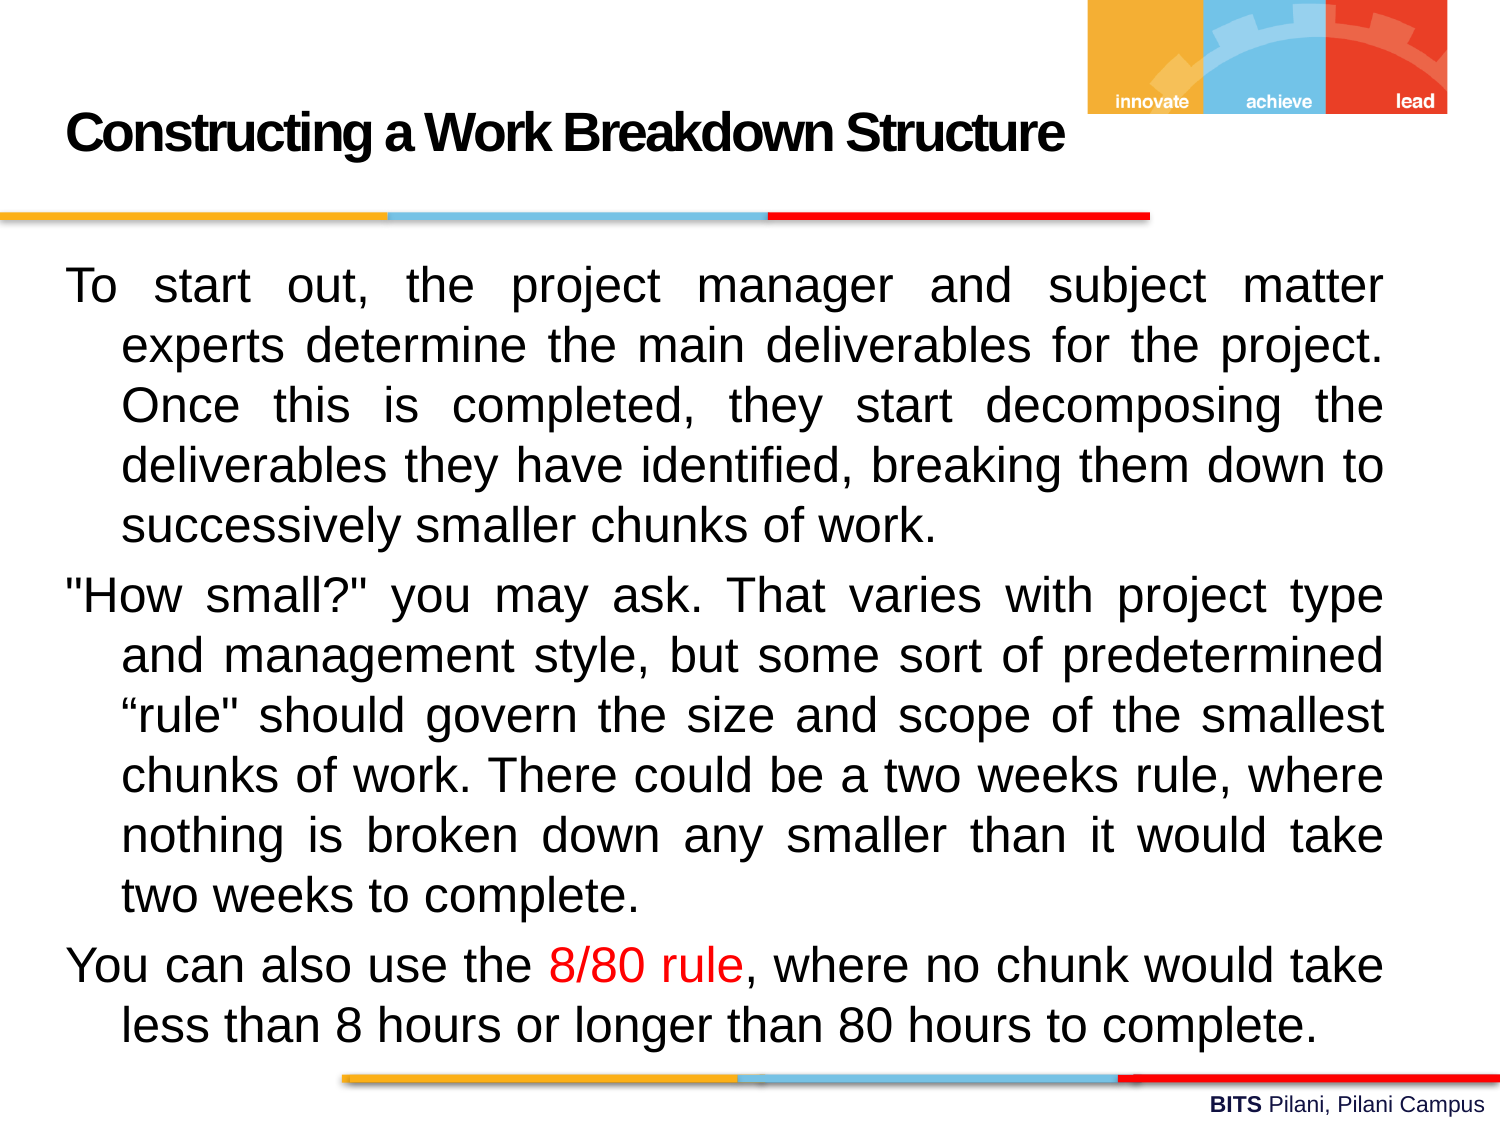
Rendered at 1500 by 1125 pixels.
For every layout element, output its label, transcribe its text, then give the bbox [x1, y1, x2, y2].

list To start out, the project manager and subject matter experts determine the main deliverables for the project. Once this is completed, they start decomposing the deliverables they have identified, breaking them down to successively smaller chunks of work. "How small?" you may ask. That varies with project type and management style, but some sort of predetermined “rule" should govern the size and scope of the smallest chunks of work. There could be a two weeks rule, where nothing is broken down any smaller than it would take two weeks to complete. You can also use the 8/80 rule, where no chunk would take less than 8 hours or longer than 80 hours to complete. [50, 245, 1400, 988]
list Constructing a Work Breakdown Structure [50, 24, 1088, 213]
picture [1087, 0, 1448, 114]
